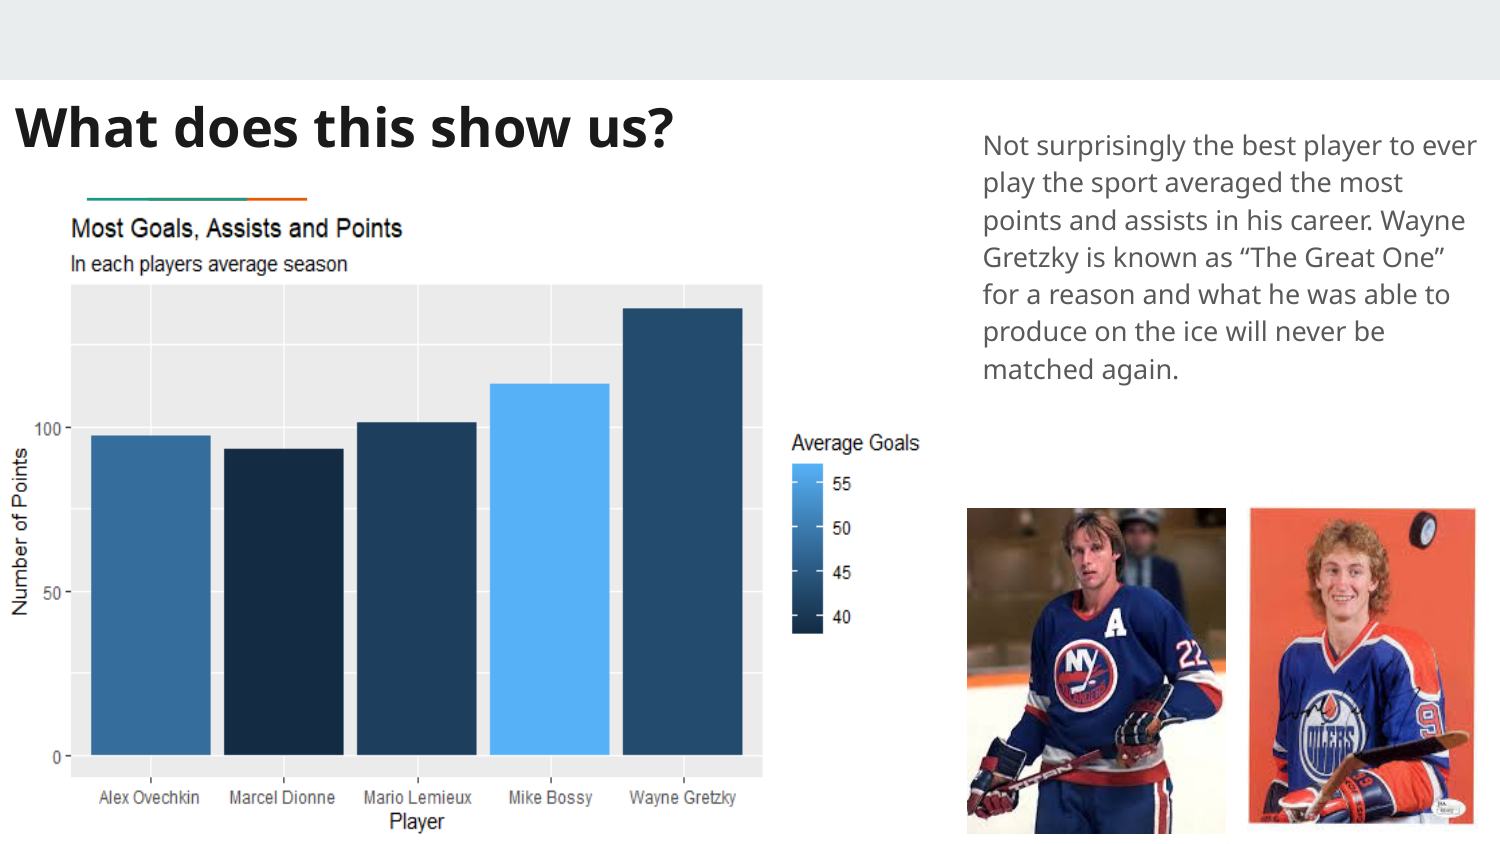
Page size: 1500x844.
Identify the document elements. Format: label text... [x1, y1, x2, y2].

picture [0, 205, 940, 844]
title What does this show us? [0, 78, 1262, 166]
list Not surprisingly the best player to ever play the sport averaged the most points and assists in his career. Wayne Gretzky is known as “The Great One” for a reason and what he was able to produce on the ice will never be matched again. [967, 108, 1493, 484]
picture [967, 483, 1500, 844]
